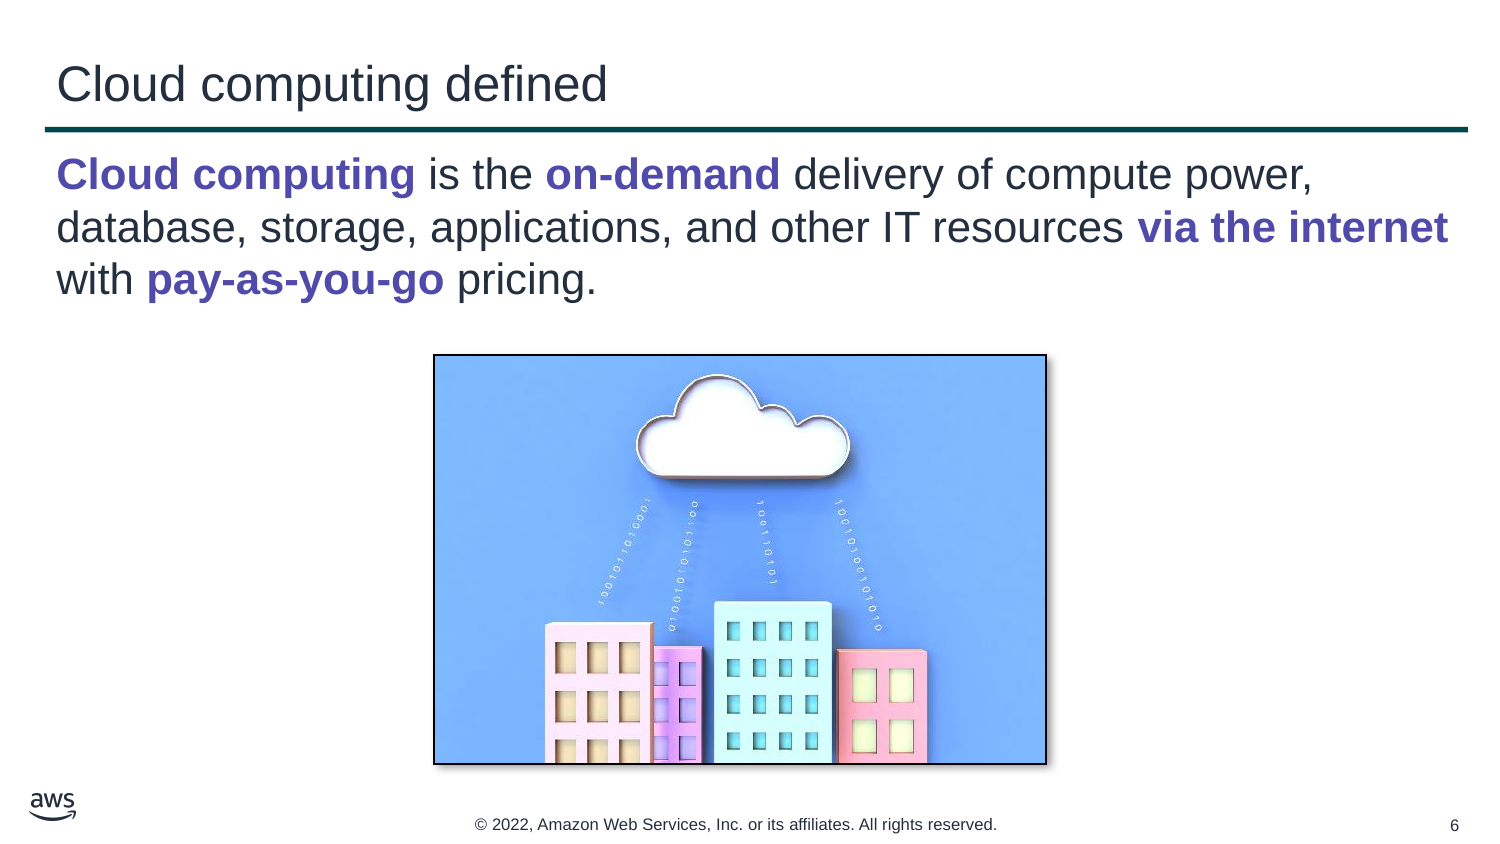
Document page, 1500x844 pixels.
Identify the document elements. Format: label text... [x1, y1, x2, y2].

picture [29, 793, 76, 821]
title Cloud computing defined [45, 36, 1469, 127]
picture [434, 356, 1046, 764]
list Cloud computing is the on-demand delivery of compute power, database, storage, applications, and other IT resources via the internet with pay-as-you-go pricing. [45, 140, 1471, 792]
slide_number ‹#› [1411, 808, 1471, 841]
